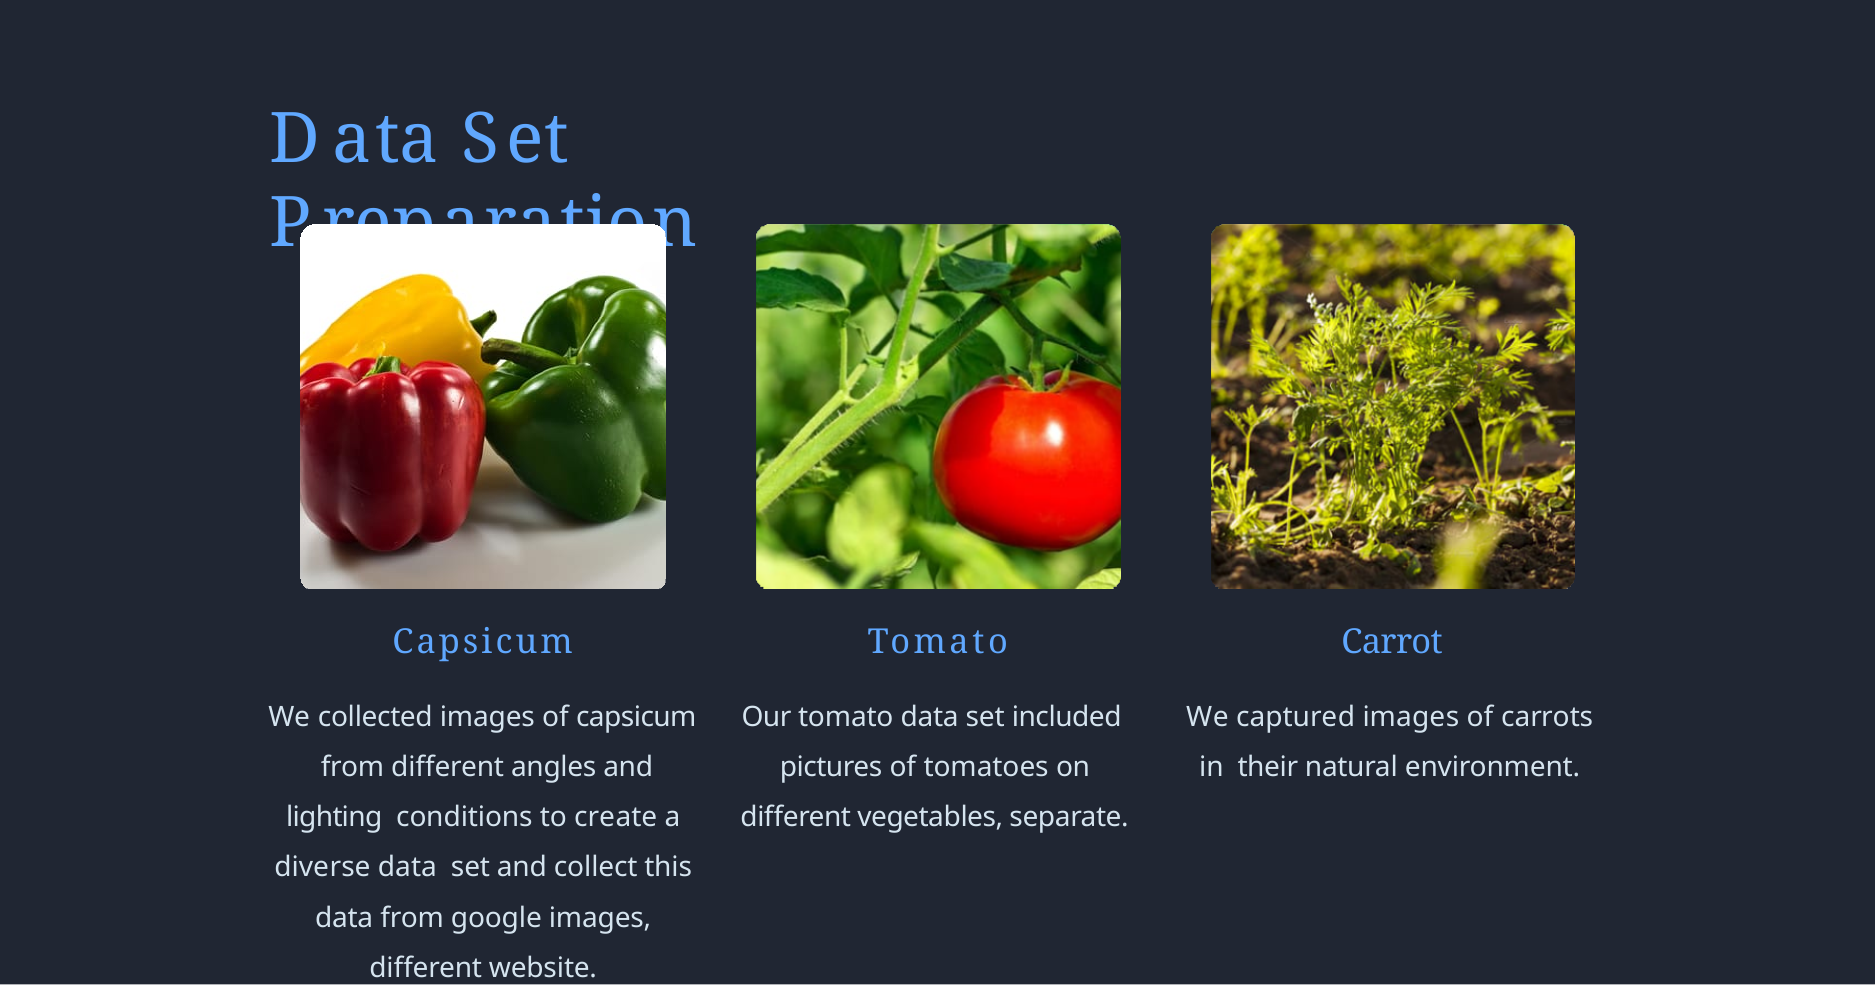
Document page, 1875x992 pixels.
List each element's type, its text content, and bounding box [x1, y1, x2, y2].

text_box Carrot We captured images of carrots in their natural environment. [1182, 615, 1596, 782]
text_box Tomato Our tomato data set included pictures of tomatoes on different vegetables, separate. [729, 615, 1139, 833]
text_box Capsicum We collected images of capsicum from different angles and lighting conditions to create a diverse data set and collect this data from google images, different website. [267, 615, 698, 983]
picture [299, 223, 666, 590]
picture [1209, 223, 1576, 590]
title Data Set Preparation [267, 90, 951, 261]
picture [754, 223, 1121, 590]
